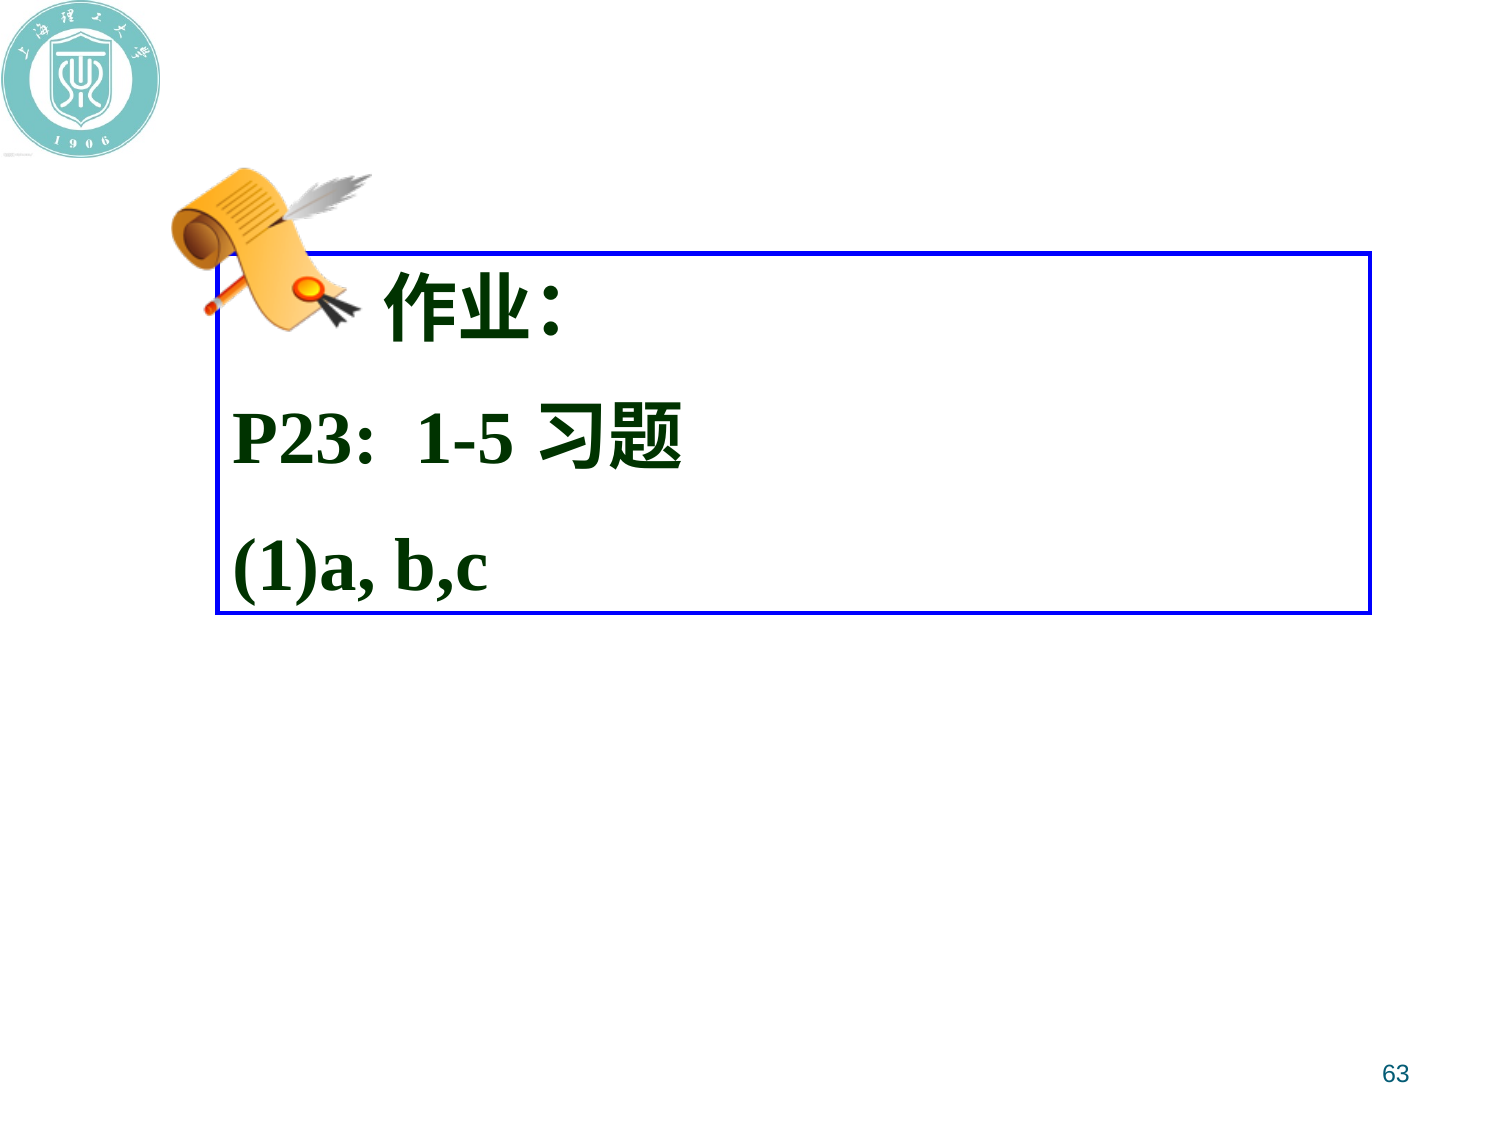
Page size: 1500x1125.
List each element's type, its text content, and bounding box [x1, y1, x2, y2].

picture [170, 148, 372, 350]
picture [1, 0, 160, 158]
slide_number 63 [1074, 1042, 1425, 1103]
text_box 作业： P23: 1-5习题 (1)a, b,c [217, 253, 1370, 614]
